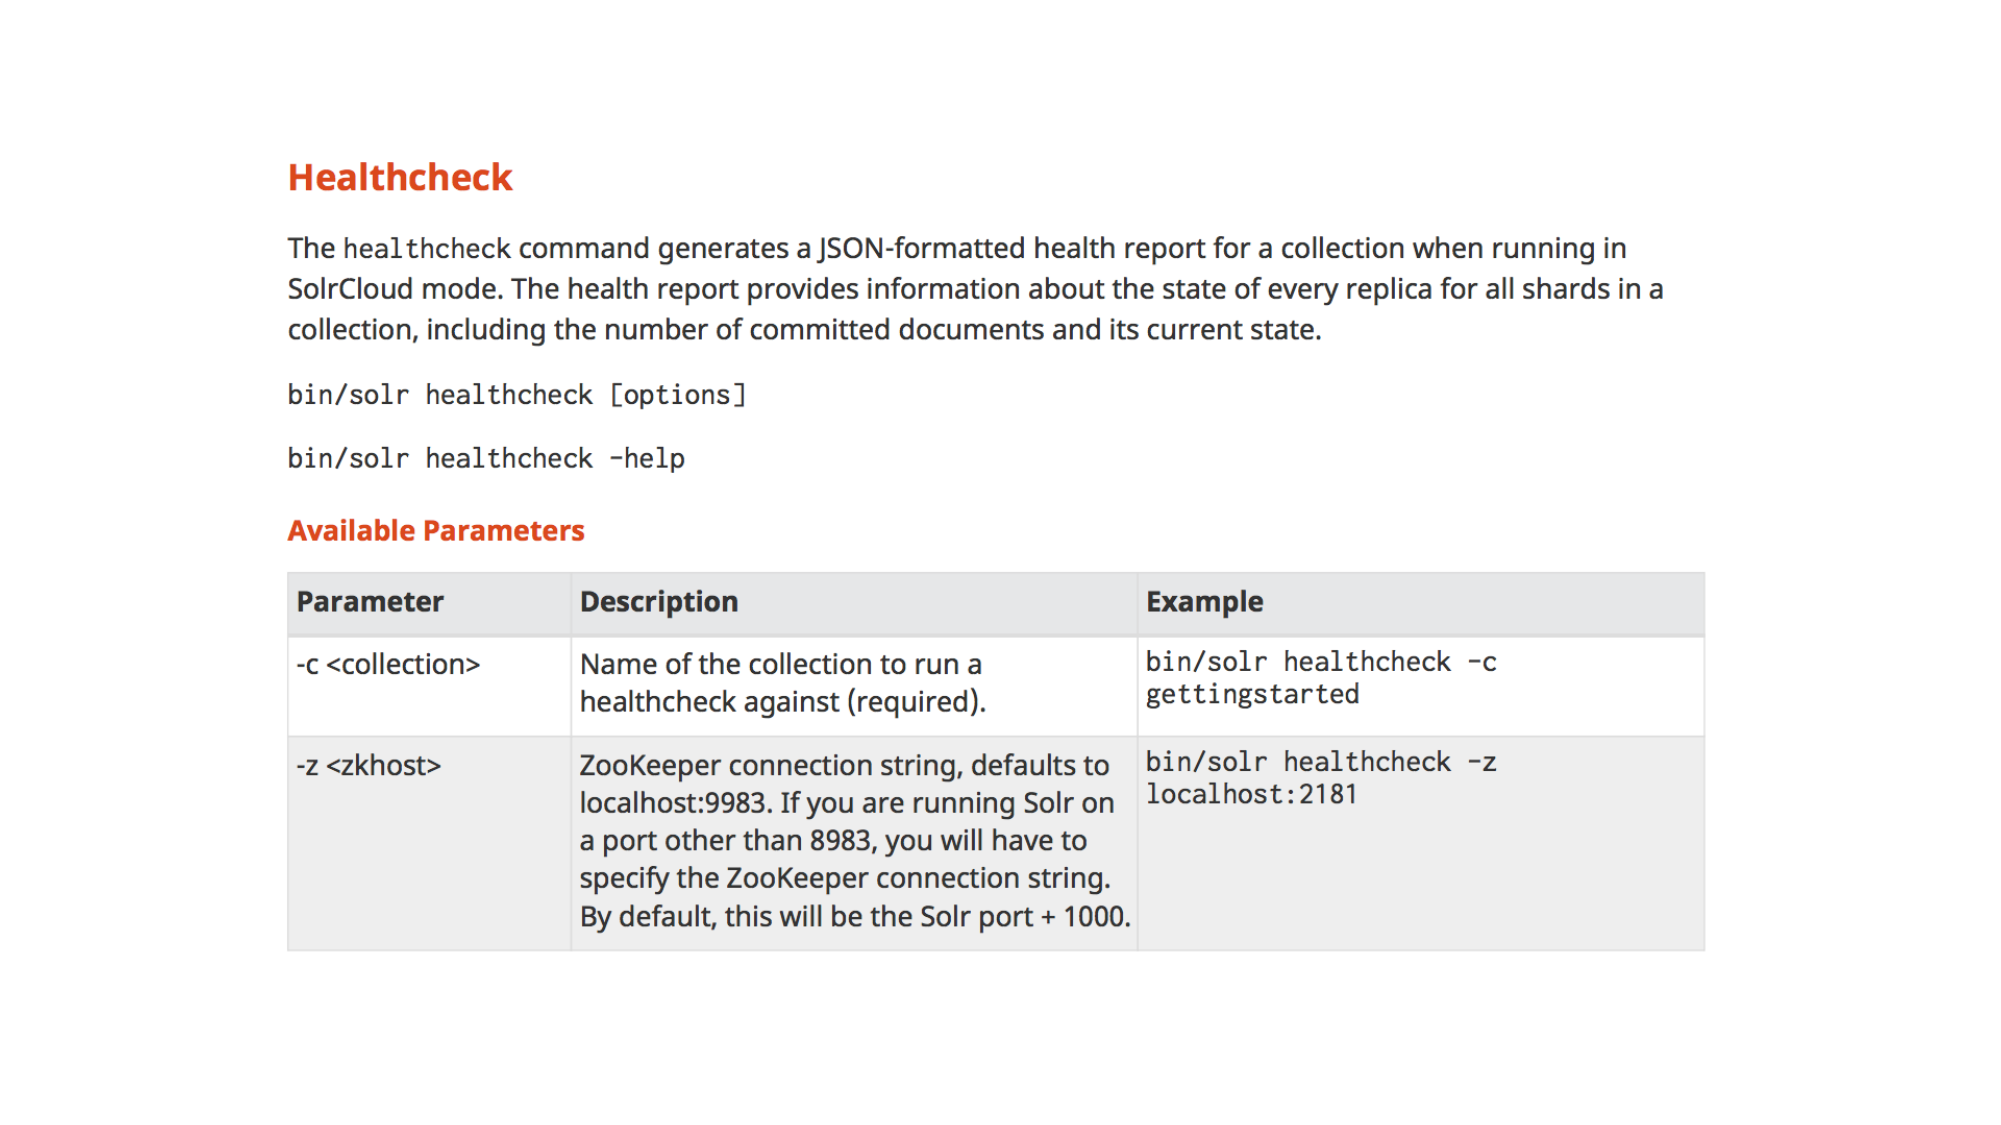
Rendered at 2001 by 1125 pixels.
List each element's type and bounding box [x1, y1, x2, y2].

picture [281, 158, 1717, 965]
